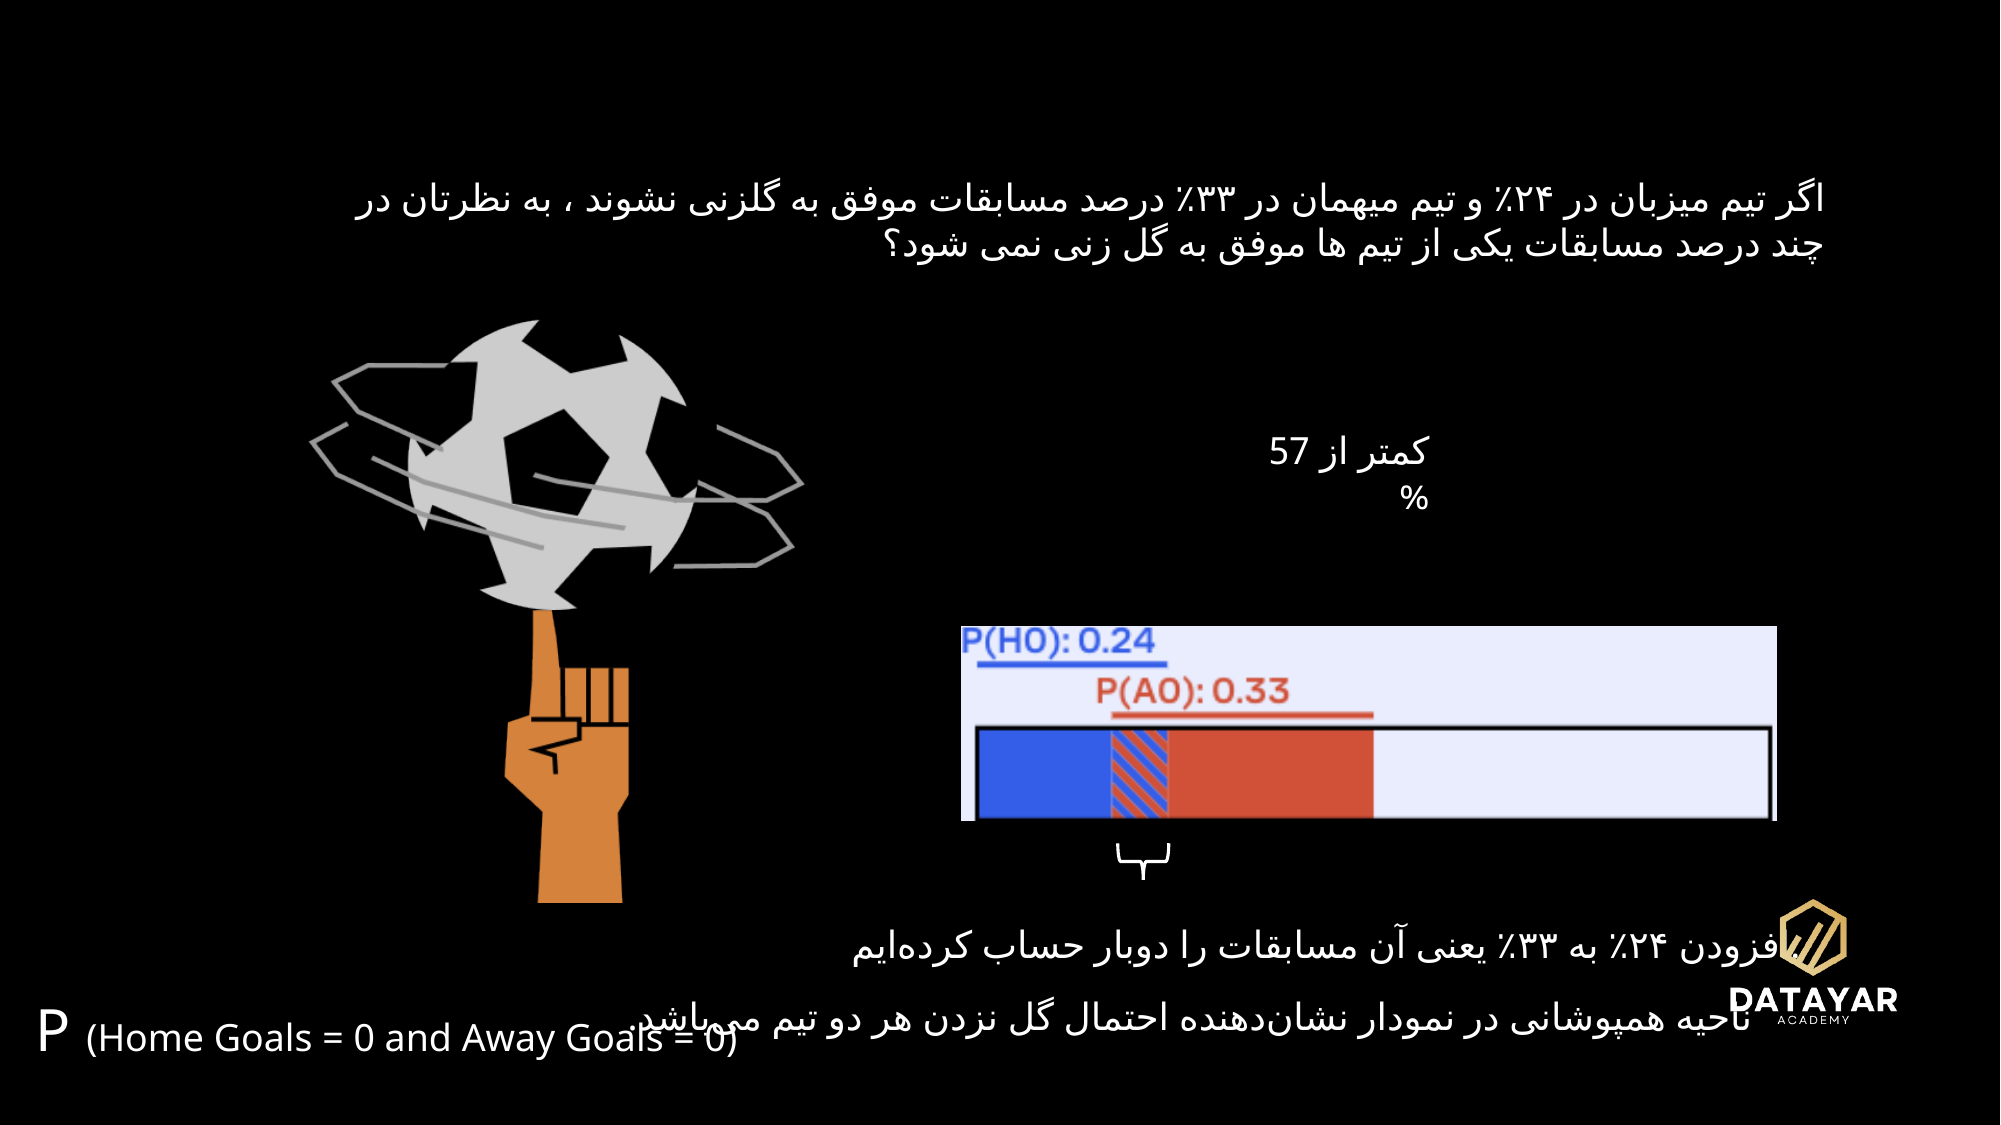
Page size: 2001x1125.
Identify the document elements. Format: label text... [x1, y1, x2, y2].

text_box اگر تیم میزبان در ۲۴٪ و تیم میهمان در ۳۳٪ درصد مسابقات موفق به گلزنی نشوند ، به نظرتان در چند درصد مسابقات یکی از تیم ها موفق به گل زنی نمی شود؟ [301, 167, 1841, 272]
text_box P (Home Goals = 0 and Away Goals = 0) [20, 985, 753, 1071]
text_box افزودن ۲۴٪ به ۳۳٪ یعنی آن مسابقات را دوبار حساب کرده‌ایم. [836, 913, 1652, 974]
picture [0, 272, 1974, 1125]
text_box ناحیه همپوشانی در نمودار نشان‌دهنده احتمال گل نزدن هر دو تیم می‌باشد. [612, 985, 1652, 1091]
text_box کمتر از 57 % [1236, 419, 1445, 525]
